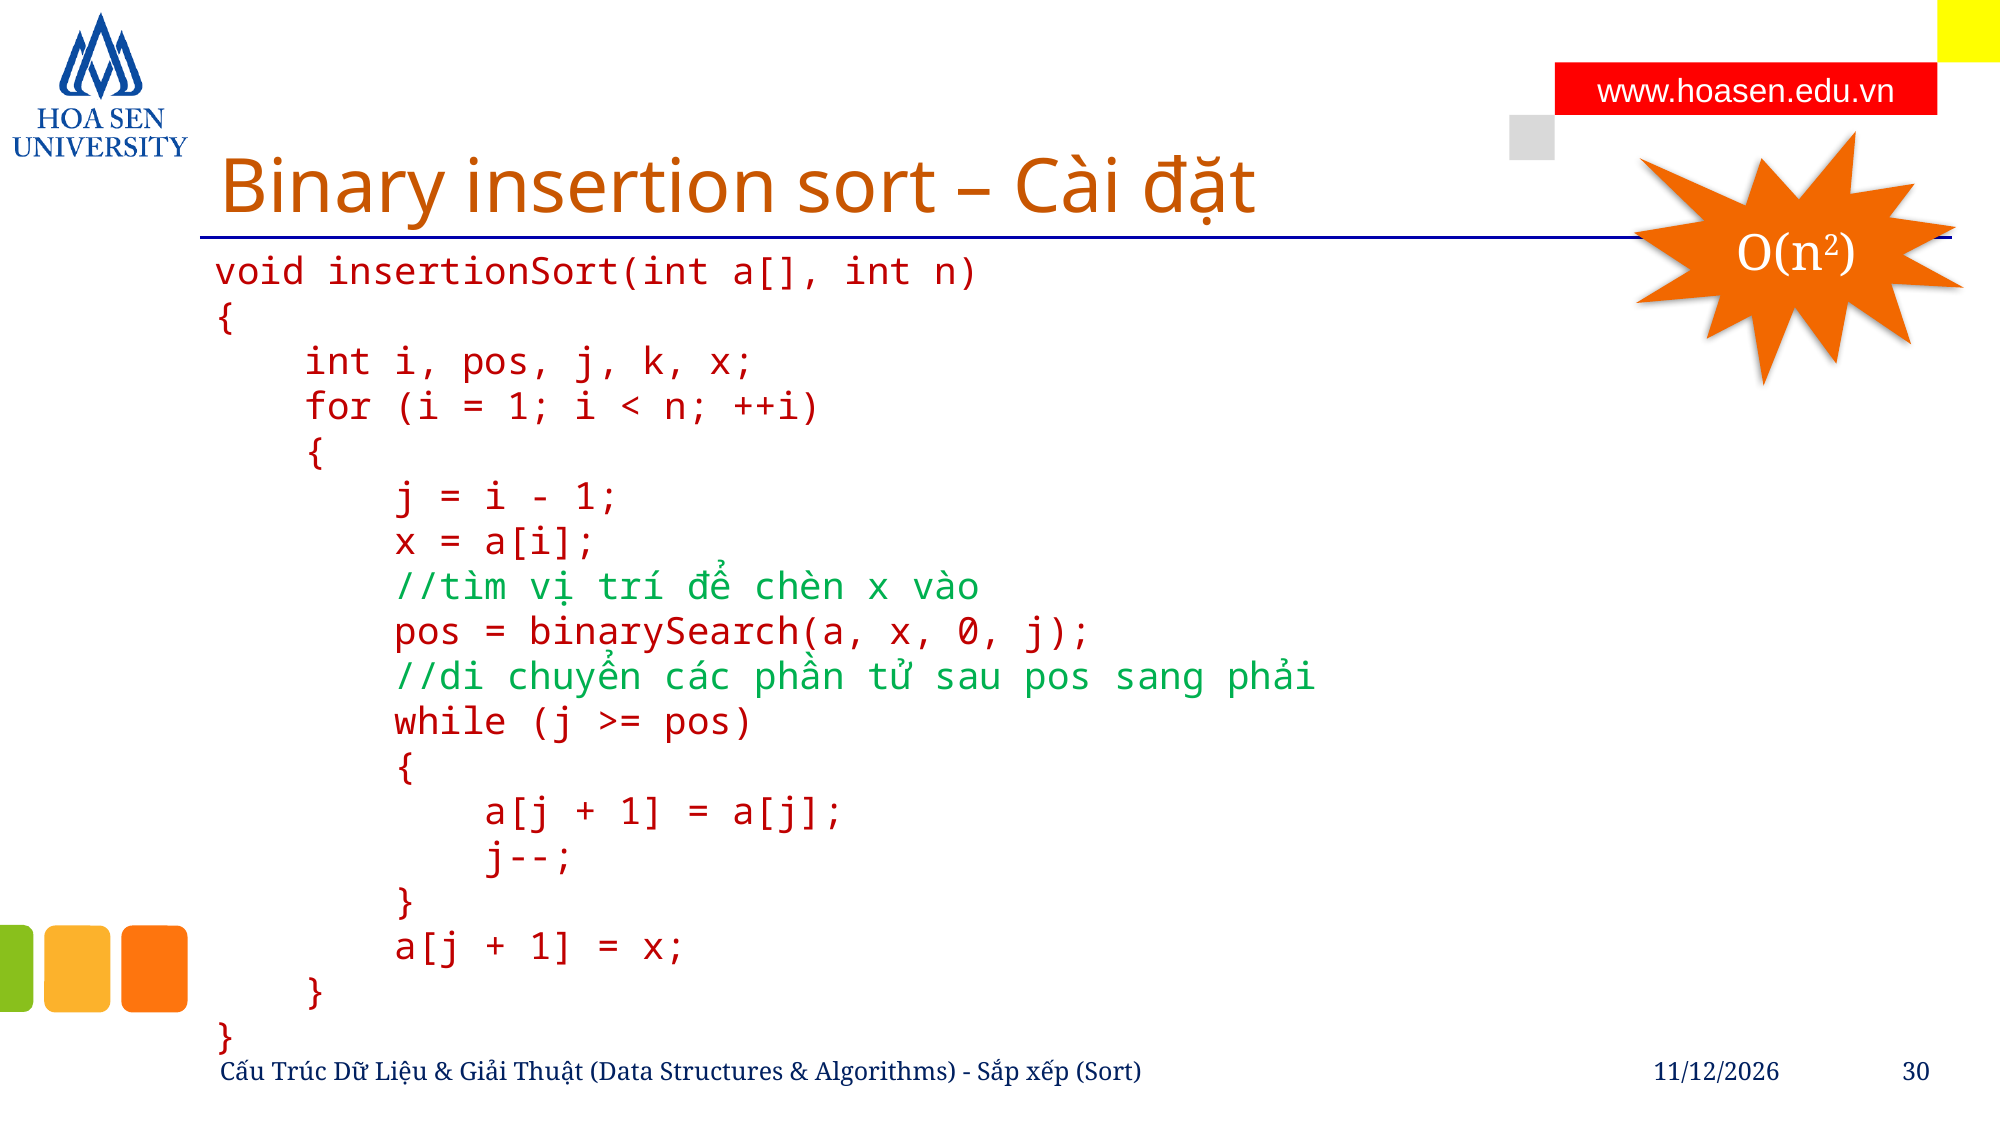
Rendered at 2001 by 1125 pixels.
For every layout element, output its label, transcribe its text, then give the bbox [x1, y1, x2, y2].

footer Cấu Trúc Dữ Liệu & Giải Thuật (Data Structures & Algorithms) - Sắp xếp (Sort) [200, 1065, 1560, 1088]
picture [12, 11, 188, 157]
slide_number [1566, 1065, 1800, 1088]
text_box O(n2) [1633, 131, 1964, 386]
slide_number 30 [1816, 1065, 1950, 1088]
title Binary insertion sort – Cài đặt [200, 24, 1952, 238]
text_box void insertionSort(int a[], int n) { int i, pos, j, k, x; for (i = 1; i < n; ++i) { j = i - 1; x = a[i]; //tìm vị trí để chèn x vào pos = binarySearch(a, x, 0, j); //di chuyển các phần tử sau pos sang phải while (j >= pos) { a[j + 1] = a[j]; j--; } a[j + 1] = x; } } [200, 239, 1950, 1065]
